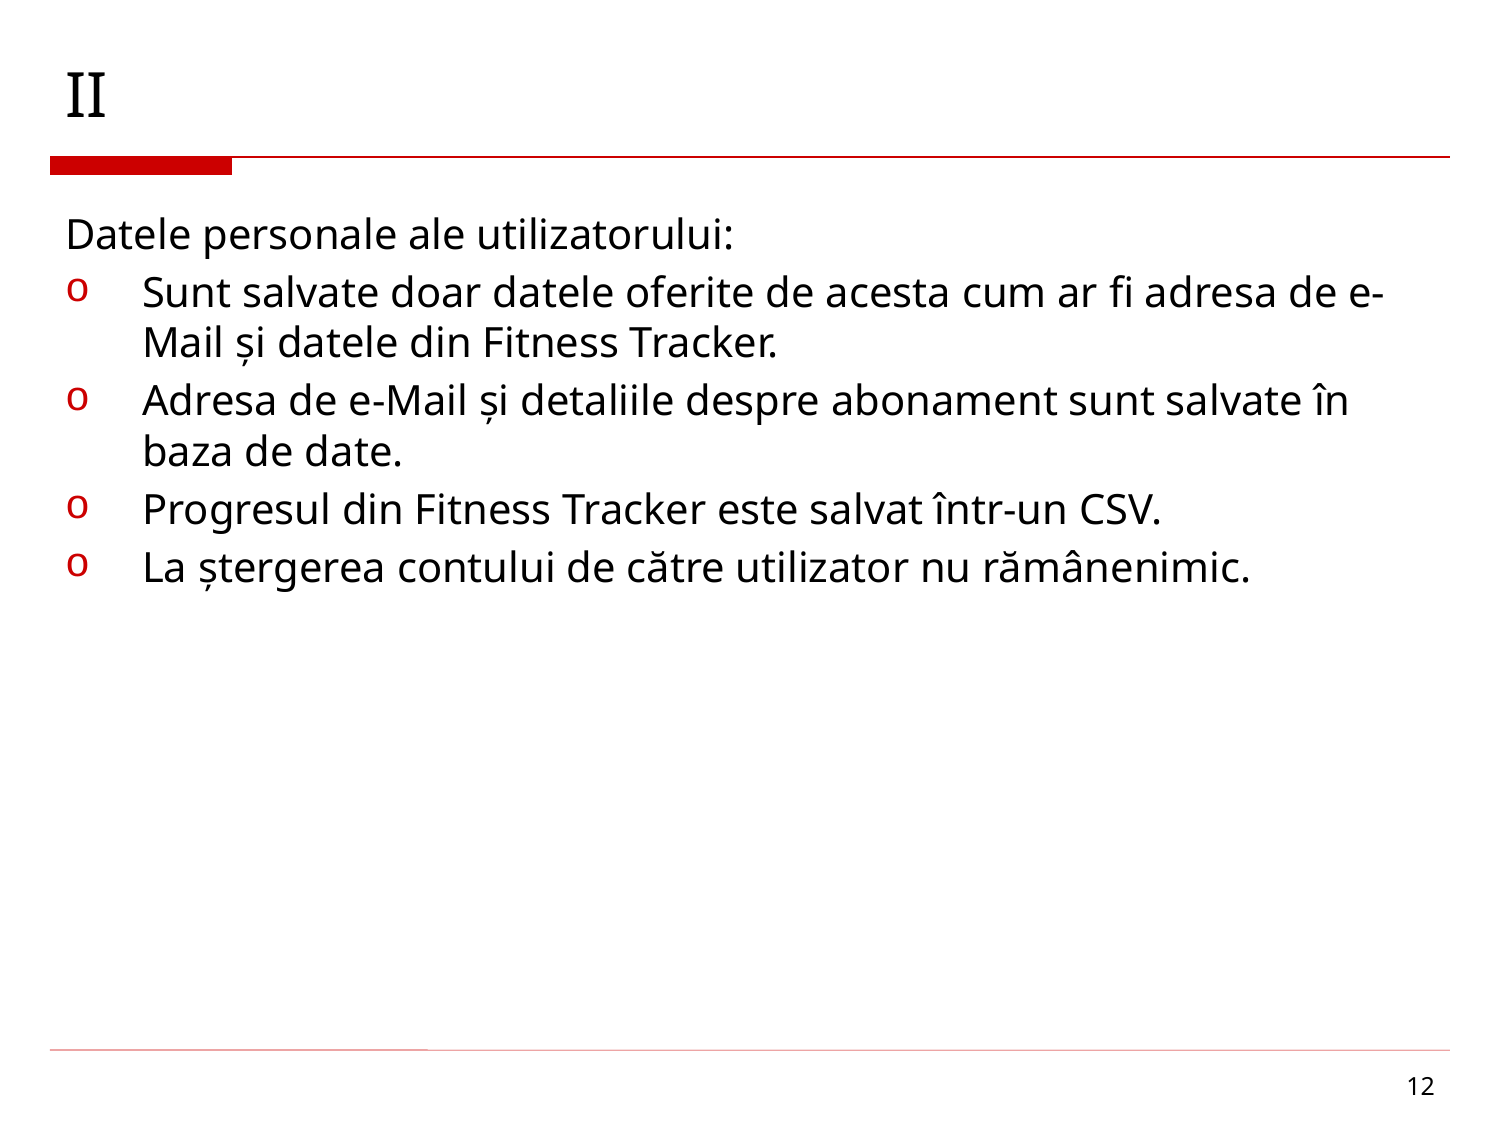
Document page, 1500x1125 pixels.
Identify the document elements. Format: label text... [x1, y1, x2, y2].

title II [50, 37, 1450, 138]
slide_number 12 [1374, 1062, 1450, 1113]
list Datele personale ale utilizatorului: Sunt salvate doar datele oferite de acesta cum ar fi adresa de e-Mail și datele din Fitness Tracker. Adresa de e-Mail și detaliile despre abonament sunt salvate în baza de date. Progresul din Fitness Tracker este salvat într-un CSV. La ștergerea contului de către utilizator nu rămânenimic. [50, 200, 1450, 1038]
